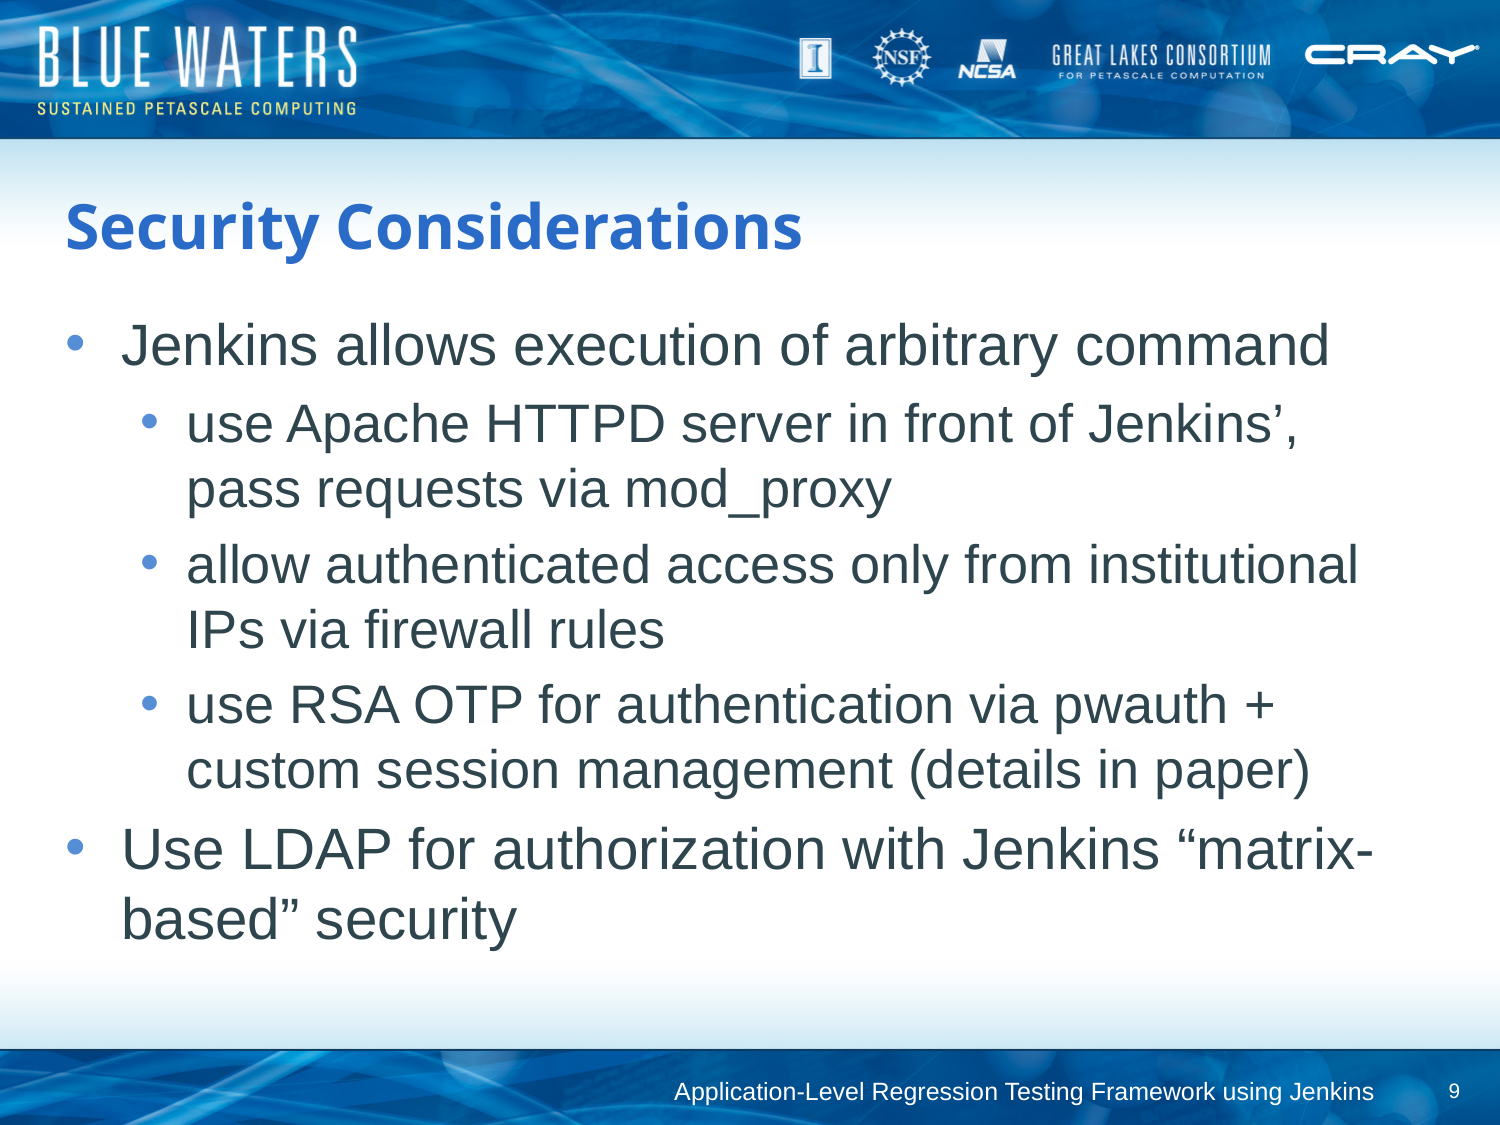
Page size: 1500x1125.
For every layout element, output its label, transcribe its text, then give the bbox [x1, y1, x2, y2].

title Security Considerations [50, 162, 1425, 288]
list Jenkins allows execution of arbitrary command use Apache HTTPD server in front of Jenkins’, pass requests via mod_proxy allow authenticated access only from institutional IPs via firewall rules use RSA OTP for authentication via pwauth + custom session management (details in paper) Use LDAP for authorization with Jenkins “matrix-based” security [50, 299, 1425, 1013]
footer Application-Level Regression Testing Framework using Jenkins [650, 1067, 1400, 1113]
picture [0, 0, 1500, 1125]
slide_number 9 [1400, 1067, 1475, 1113]
